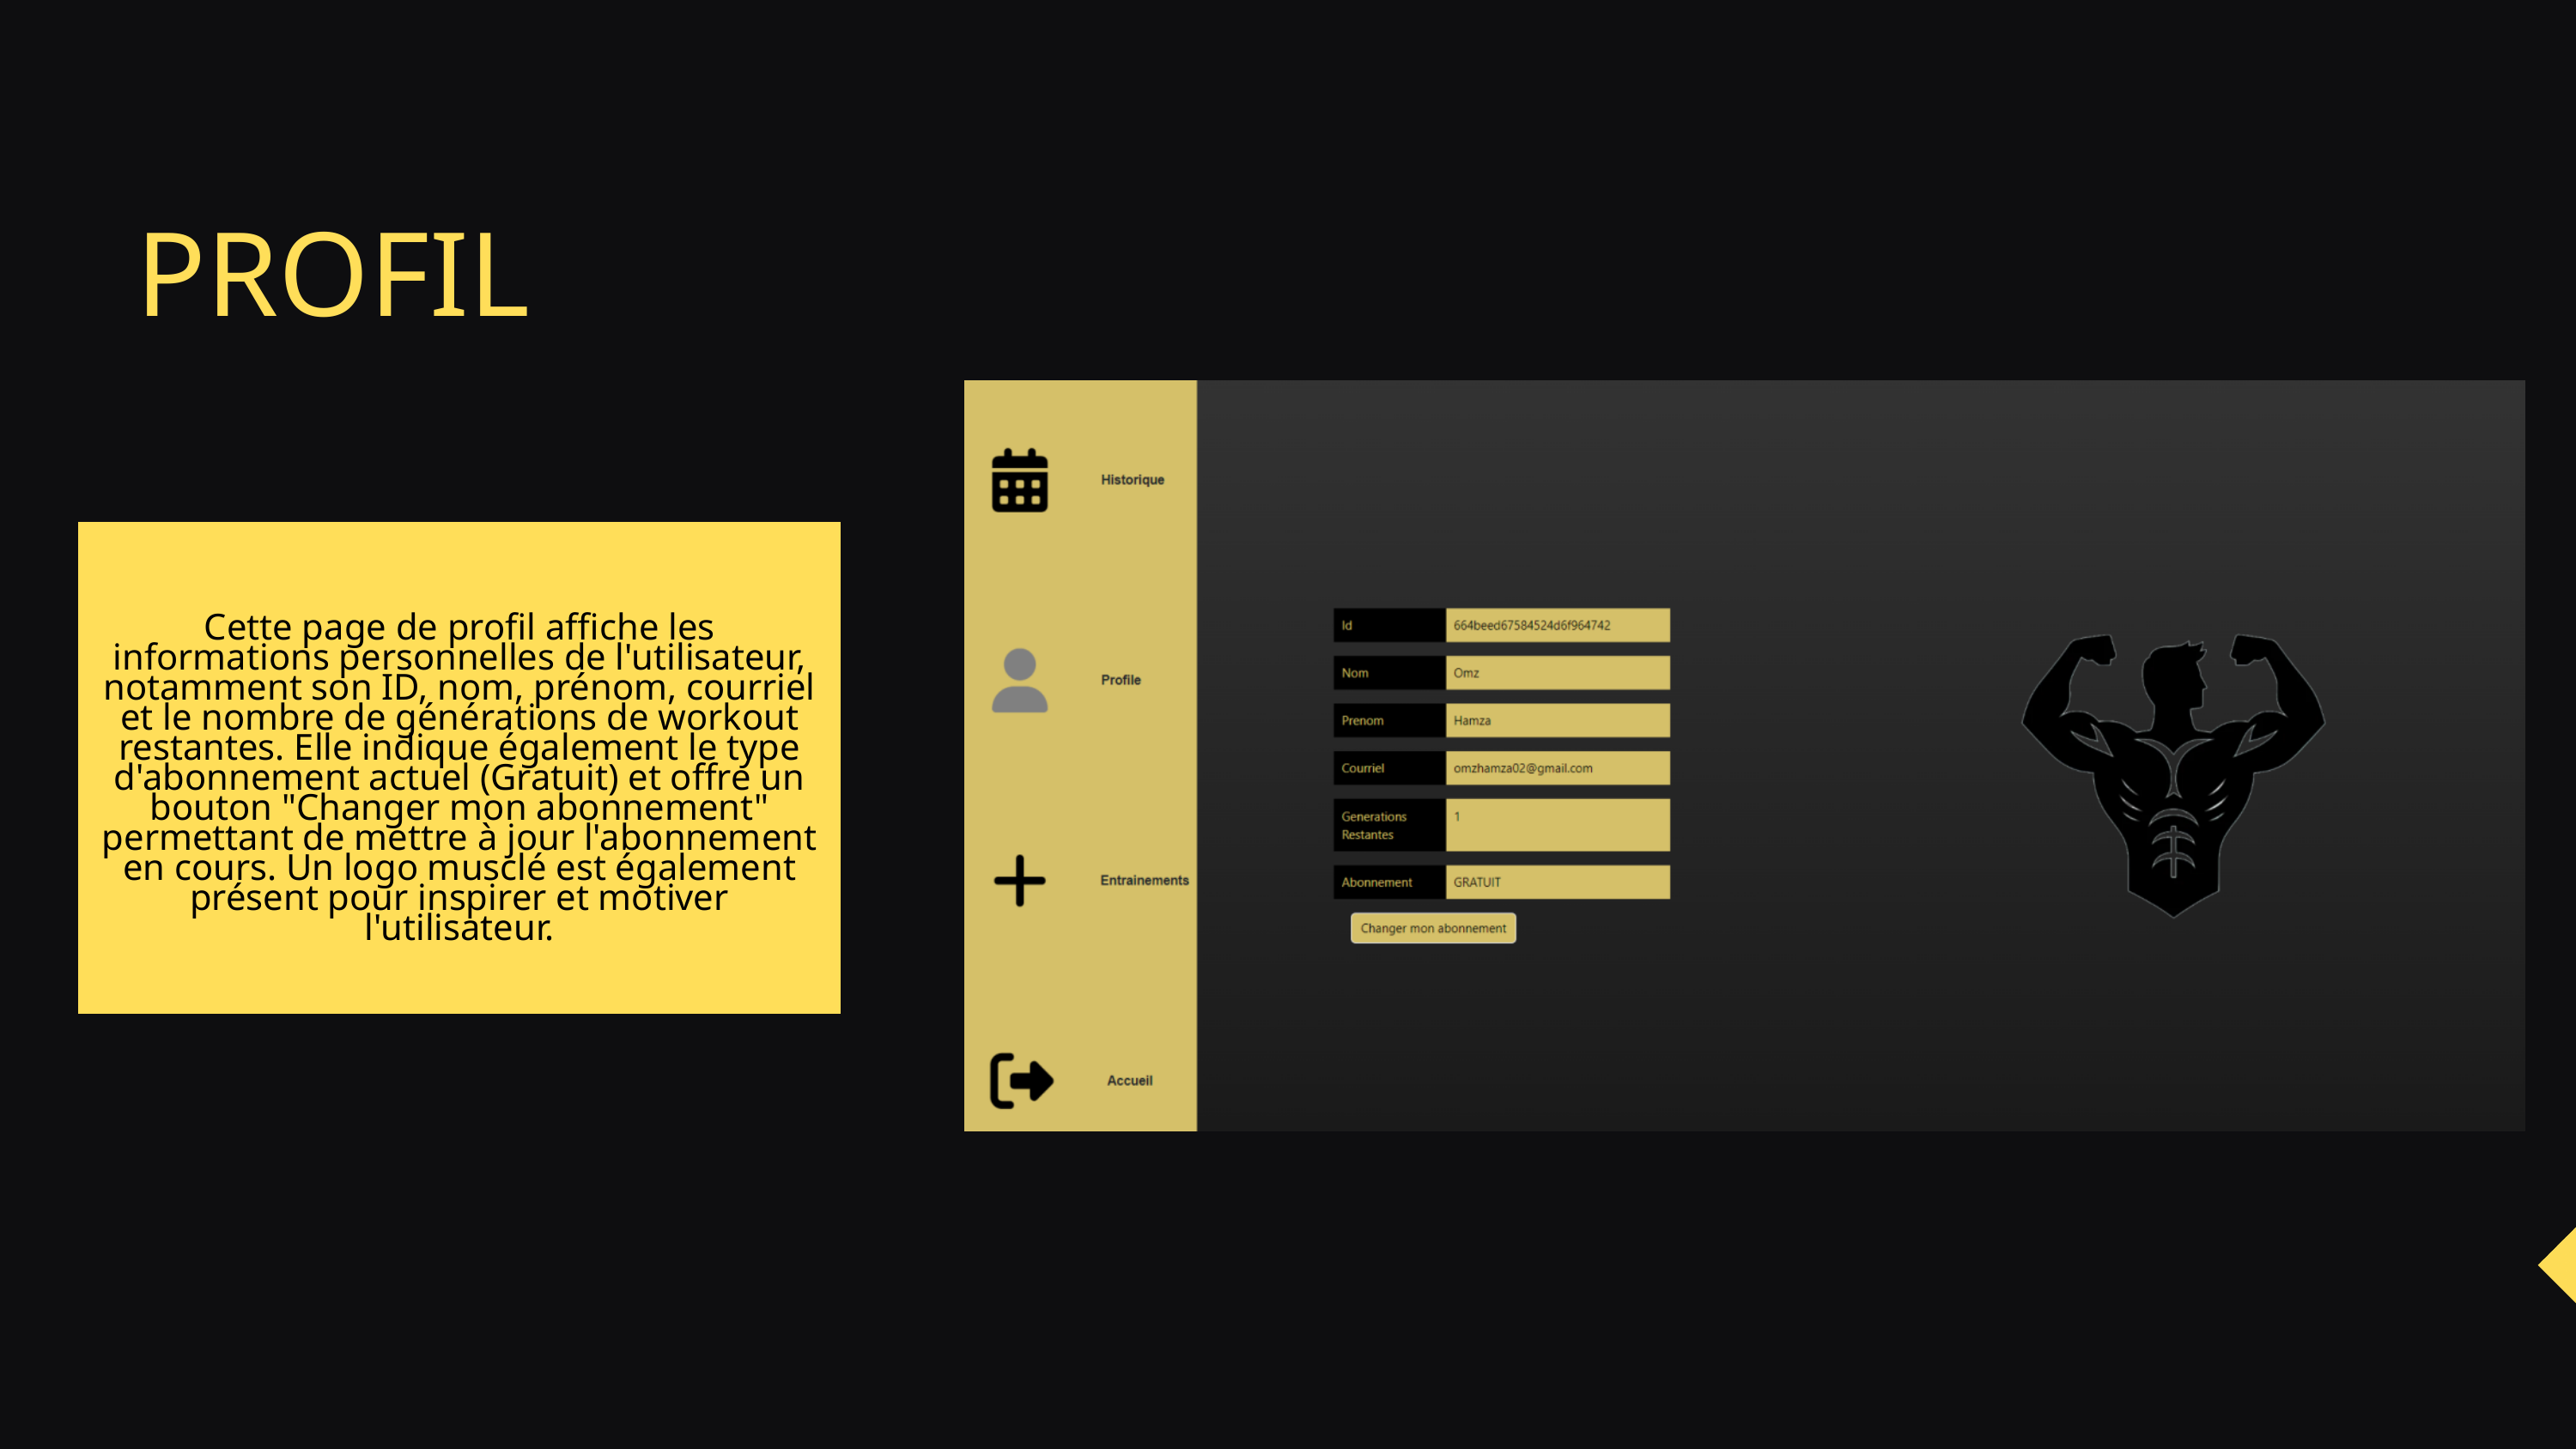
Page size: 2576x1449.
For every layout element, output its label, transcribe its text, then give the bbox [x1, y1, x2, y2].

text_box PROFIL [136, 177, 1073, 340]
picture [963, 380, 2525, 1132]
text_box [78, 498, 841, 1015]
text_box [2499, 1149, 2576, 1304]
text_box [92, 380, 1048, 1258]
